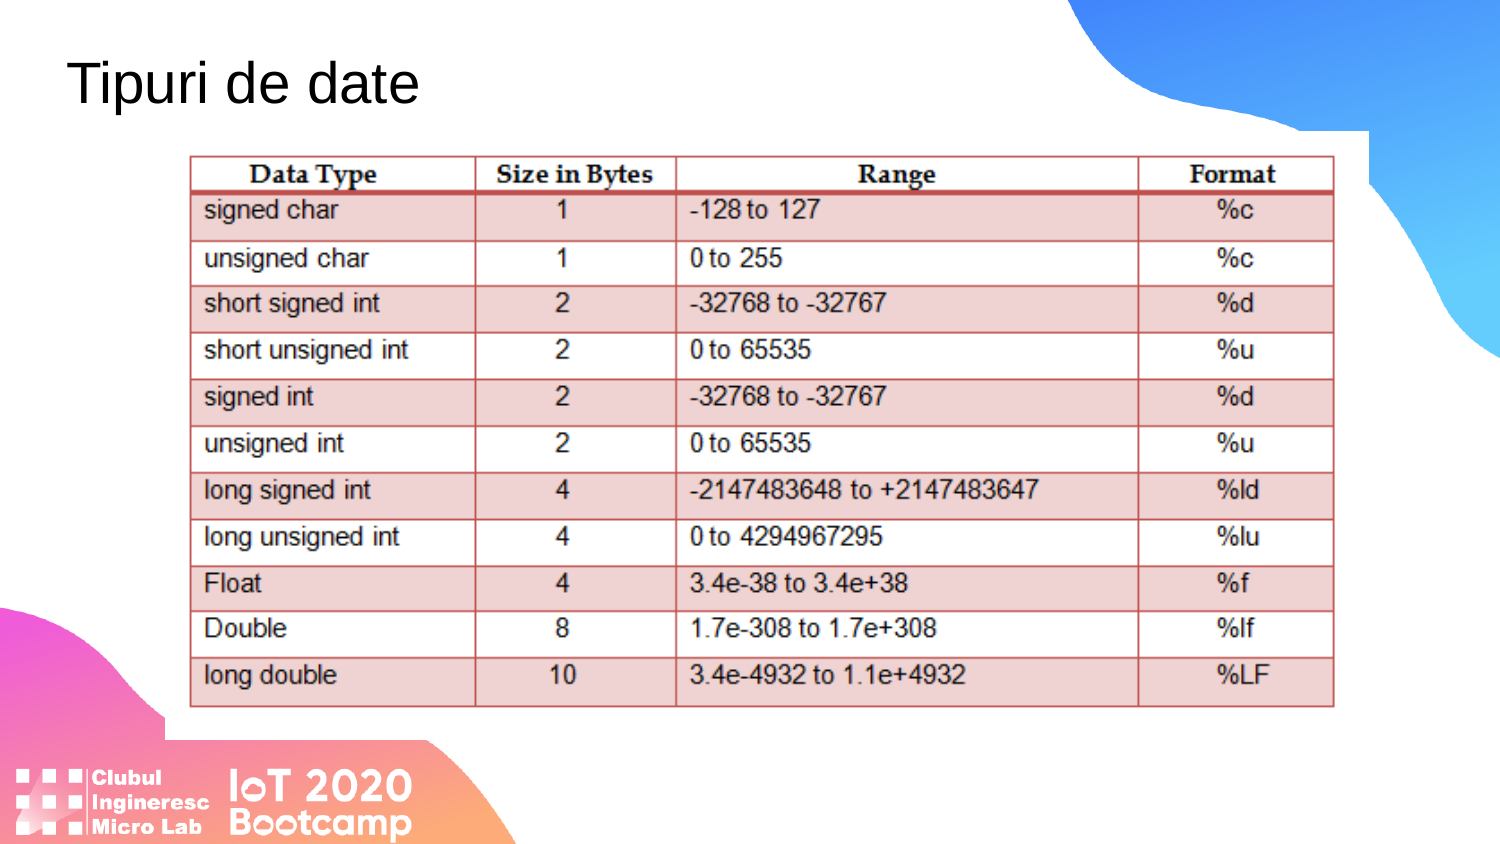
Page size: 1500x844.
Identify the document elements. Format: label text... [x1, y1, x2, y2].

picture [0, 0, 1500, 844]
title Tipuri de date [51, 30, 1449, 125]
